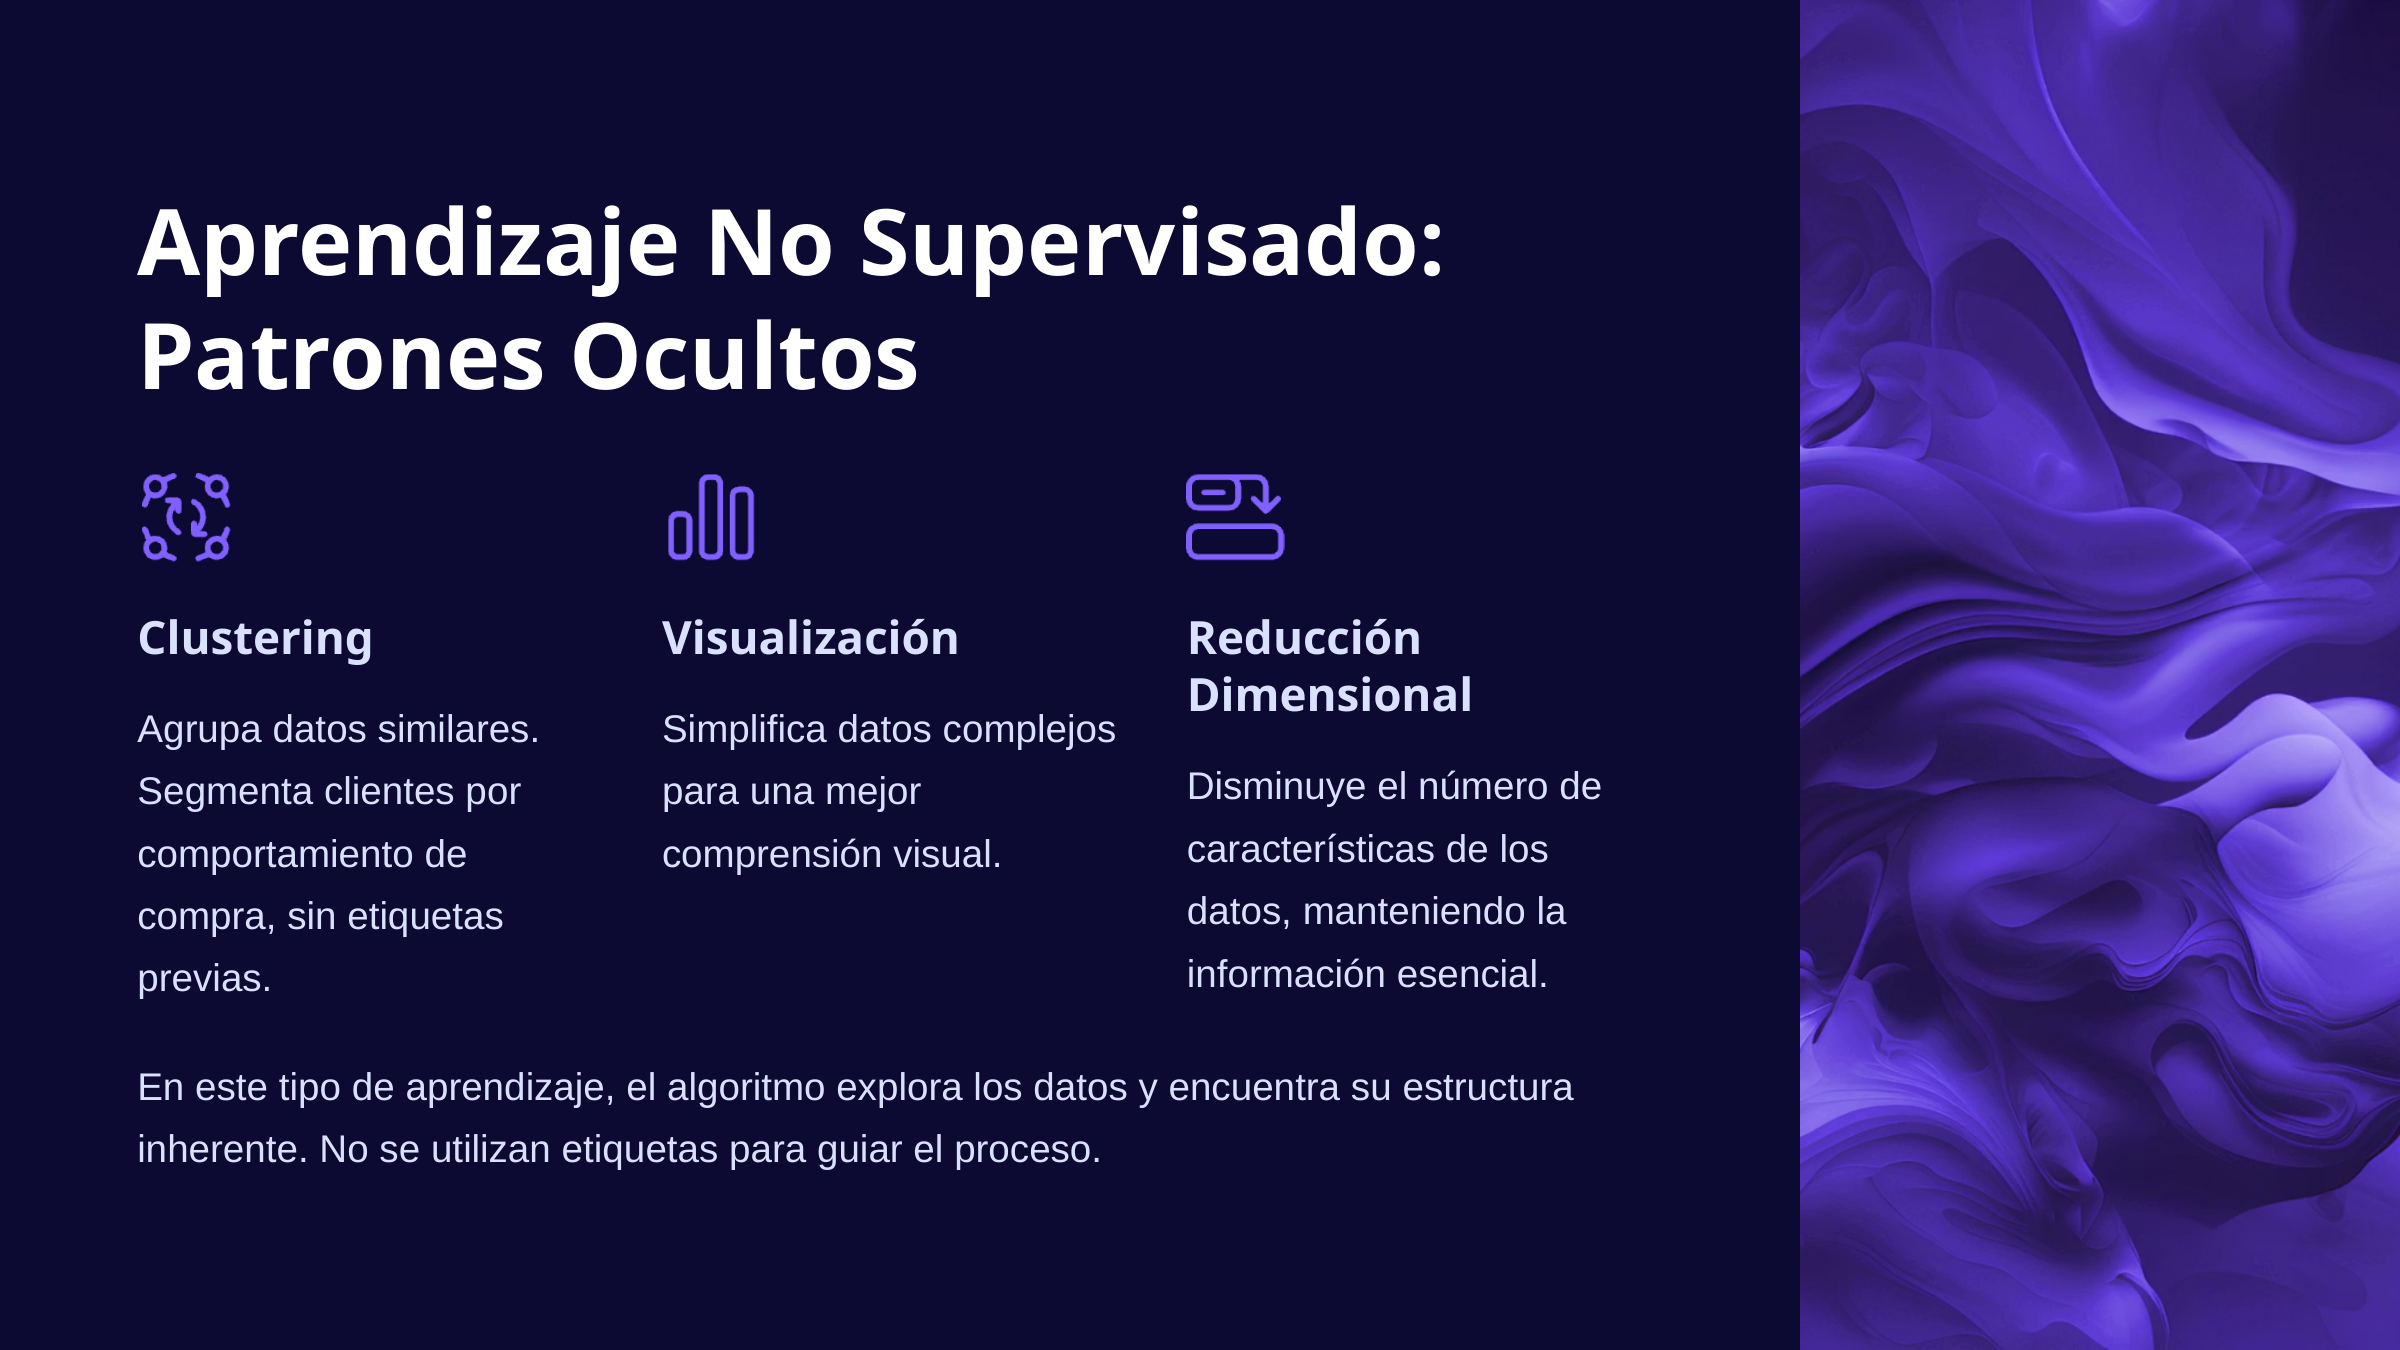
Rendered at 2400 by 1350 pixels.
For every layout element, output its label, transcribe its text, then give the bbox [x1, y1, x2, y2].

picture [1799, 0, 2400, 1350]
text_box Visualización [662, 605, 1125, 664]
picture [662, 468, 761, 567]
text_box Disminuye el número de características de los datos, manteniendo la información esencial. [1186, 744, 1663, 997]
picture [137, 468, 236, 567]
text_box Clustering [137, 605, 600, 664]
text_box Aprendizaje No Supervisado: Patrones Ocultos [137, 178, 1663, 410]
text_box Agrupa datos similares. Segmenta clientes por comportamiento de compra, sin etiquetas previas. [137, 687, 614, 1002]
picture [1186, 468, 1285, 567]
text_box En este tipo de aprendizaje, el algoritmo explora los datos y encuentra su estructura inherente. No se utilizan etiquetas para guiar el proceso. [137, 1045, 1663, 1172]
text_box Simplifica datos complejos para una mejor comprensión visual. [662, 687, 1138, 876]
text_box Reducción Dimensional [1186, 606, 1663, 722]
